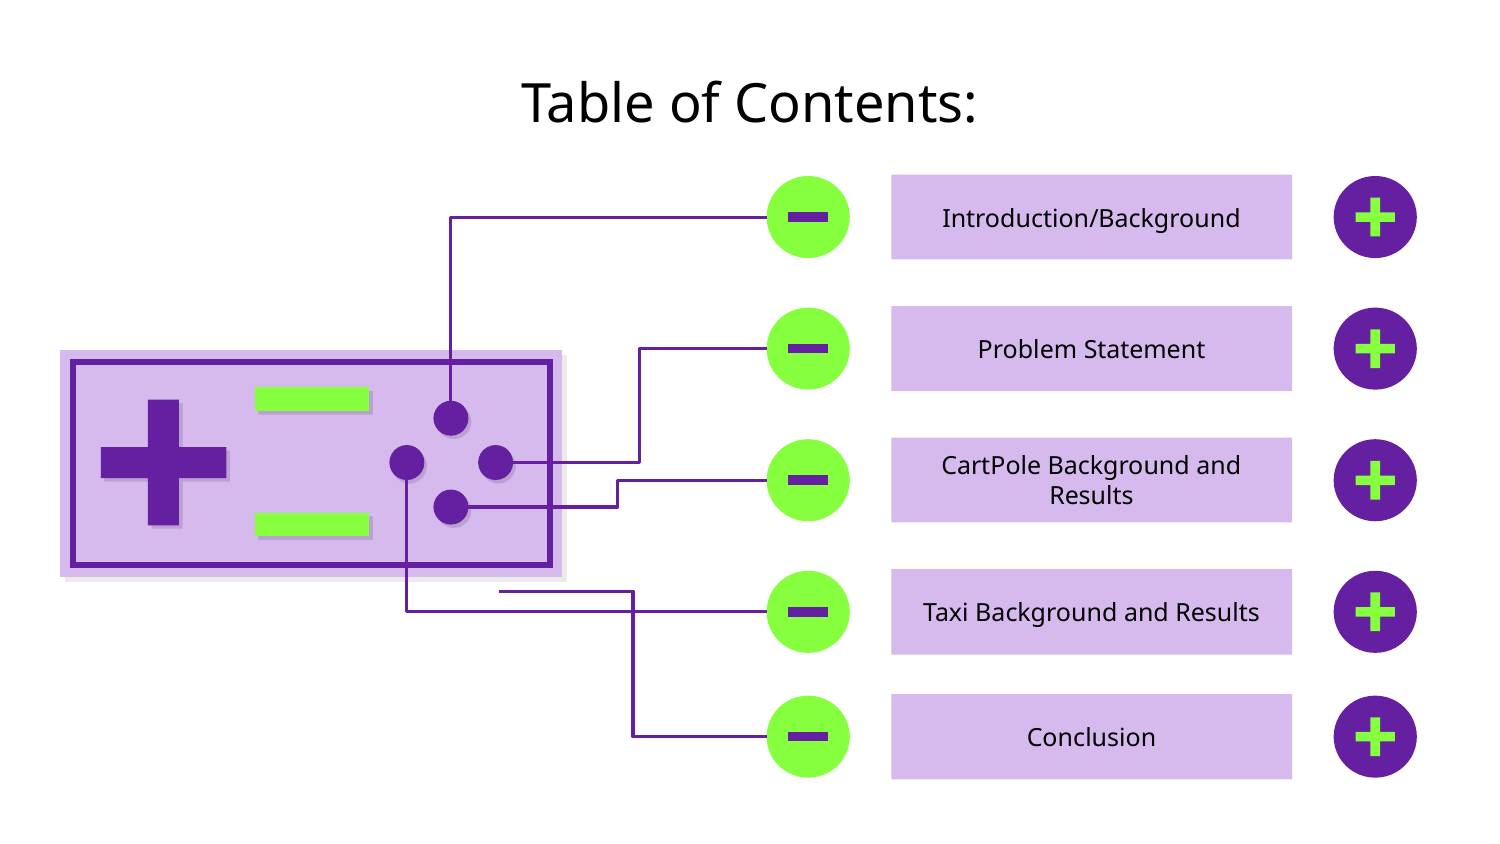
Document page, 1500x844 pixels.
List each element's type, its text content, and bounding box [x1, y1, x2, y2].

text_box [512, 305, 1418, 437]
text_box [499, 590, 1418, 780]
title Table of Contents: [75, 67, 1425, 134]
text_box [468, 437, 1418, 479]
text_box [60, 350, 507, 582]
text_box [450, 174, 1418, 401]
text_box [406, 479, 1418, 655]
